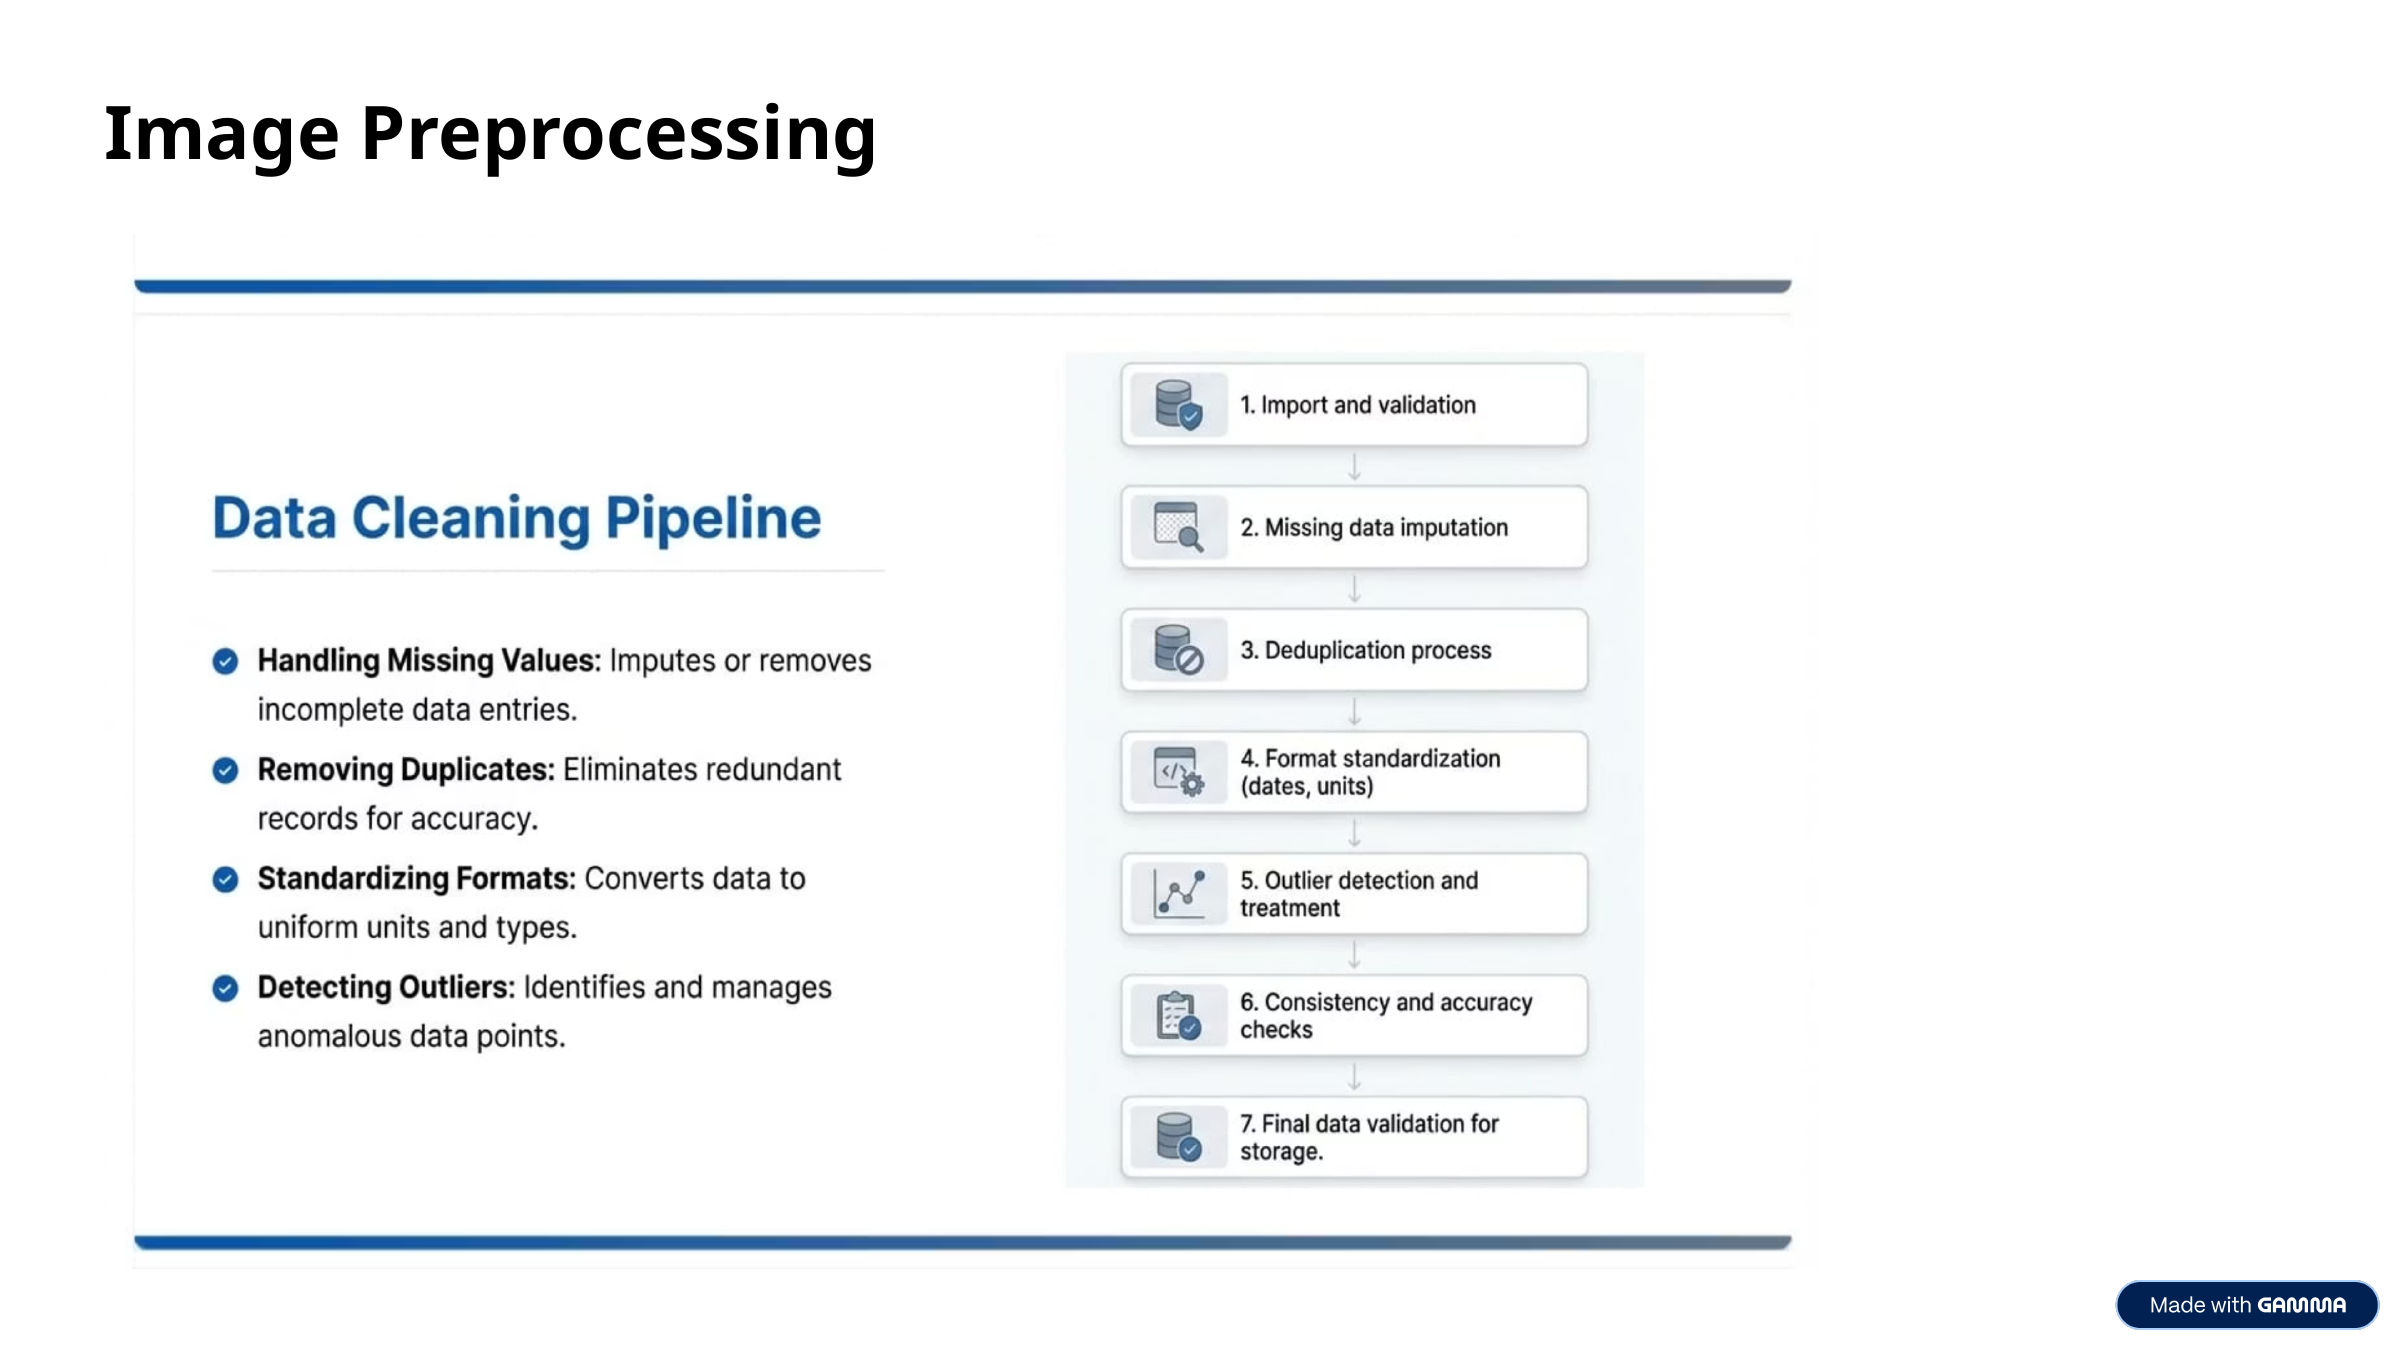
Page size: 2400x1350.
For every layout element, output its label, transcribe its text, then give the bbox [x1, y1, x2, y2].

picture [2106, 1271, 2389, 1339]
text_box Image Preprocessing [104, 82, 874, 176]
picture [104, 234, 1820, 1269]
